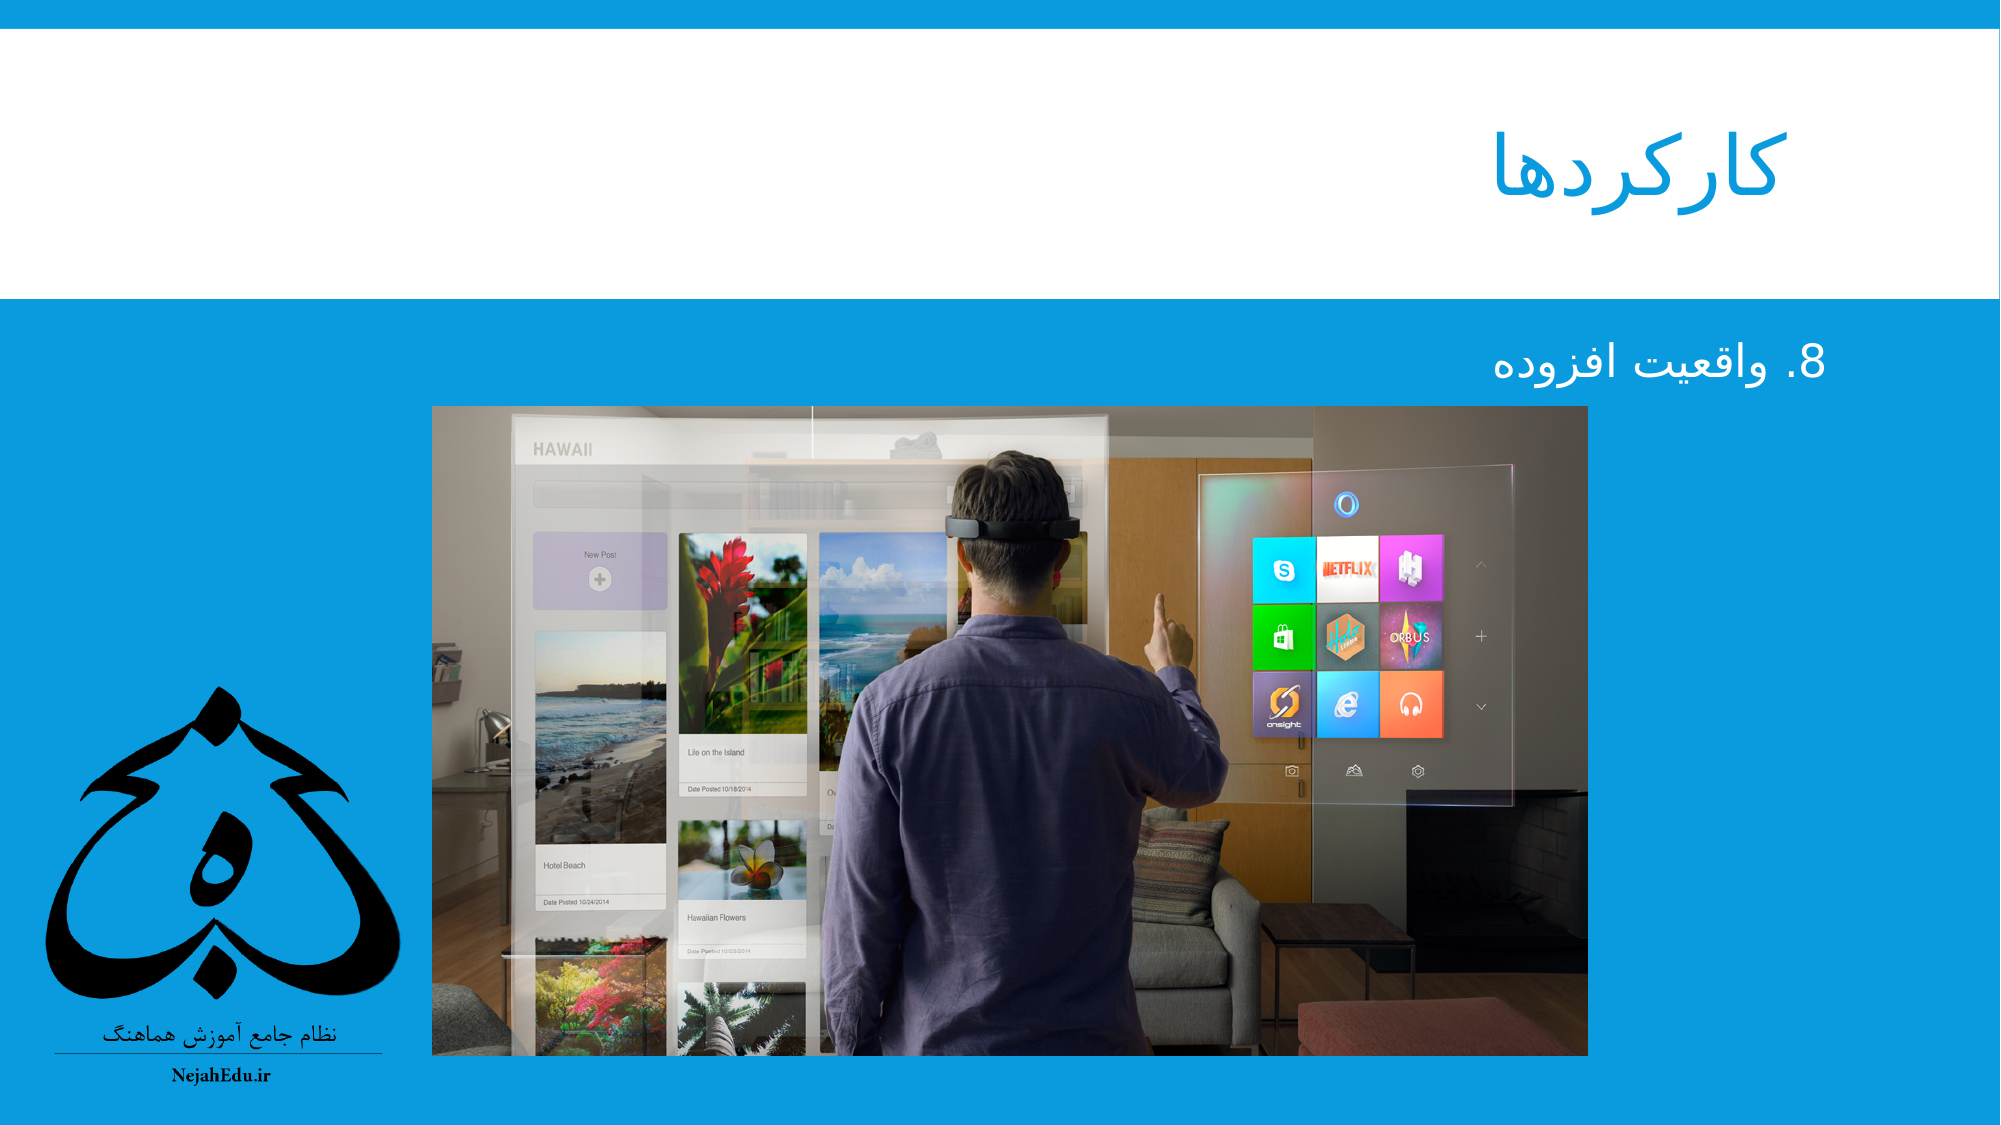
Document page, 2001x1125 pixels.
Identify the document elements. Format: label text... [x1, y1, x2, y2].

list 8. واقعیت افزوده [51, 329, 1843, 1020]
title کارکردها [197, 46, 1803, 295]
picture [195, 947, 236, 998]
picture [433, 407, 1587, 1055]
picture [47, 689, 398, 997]
